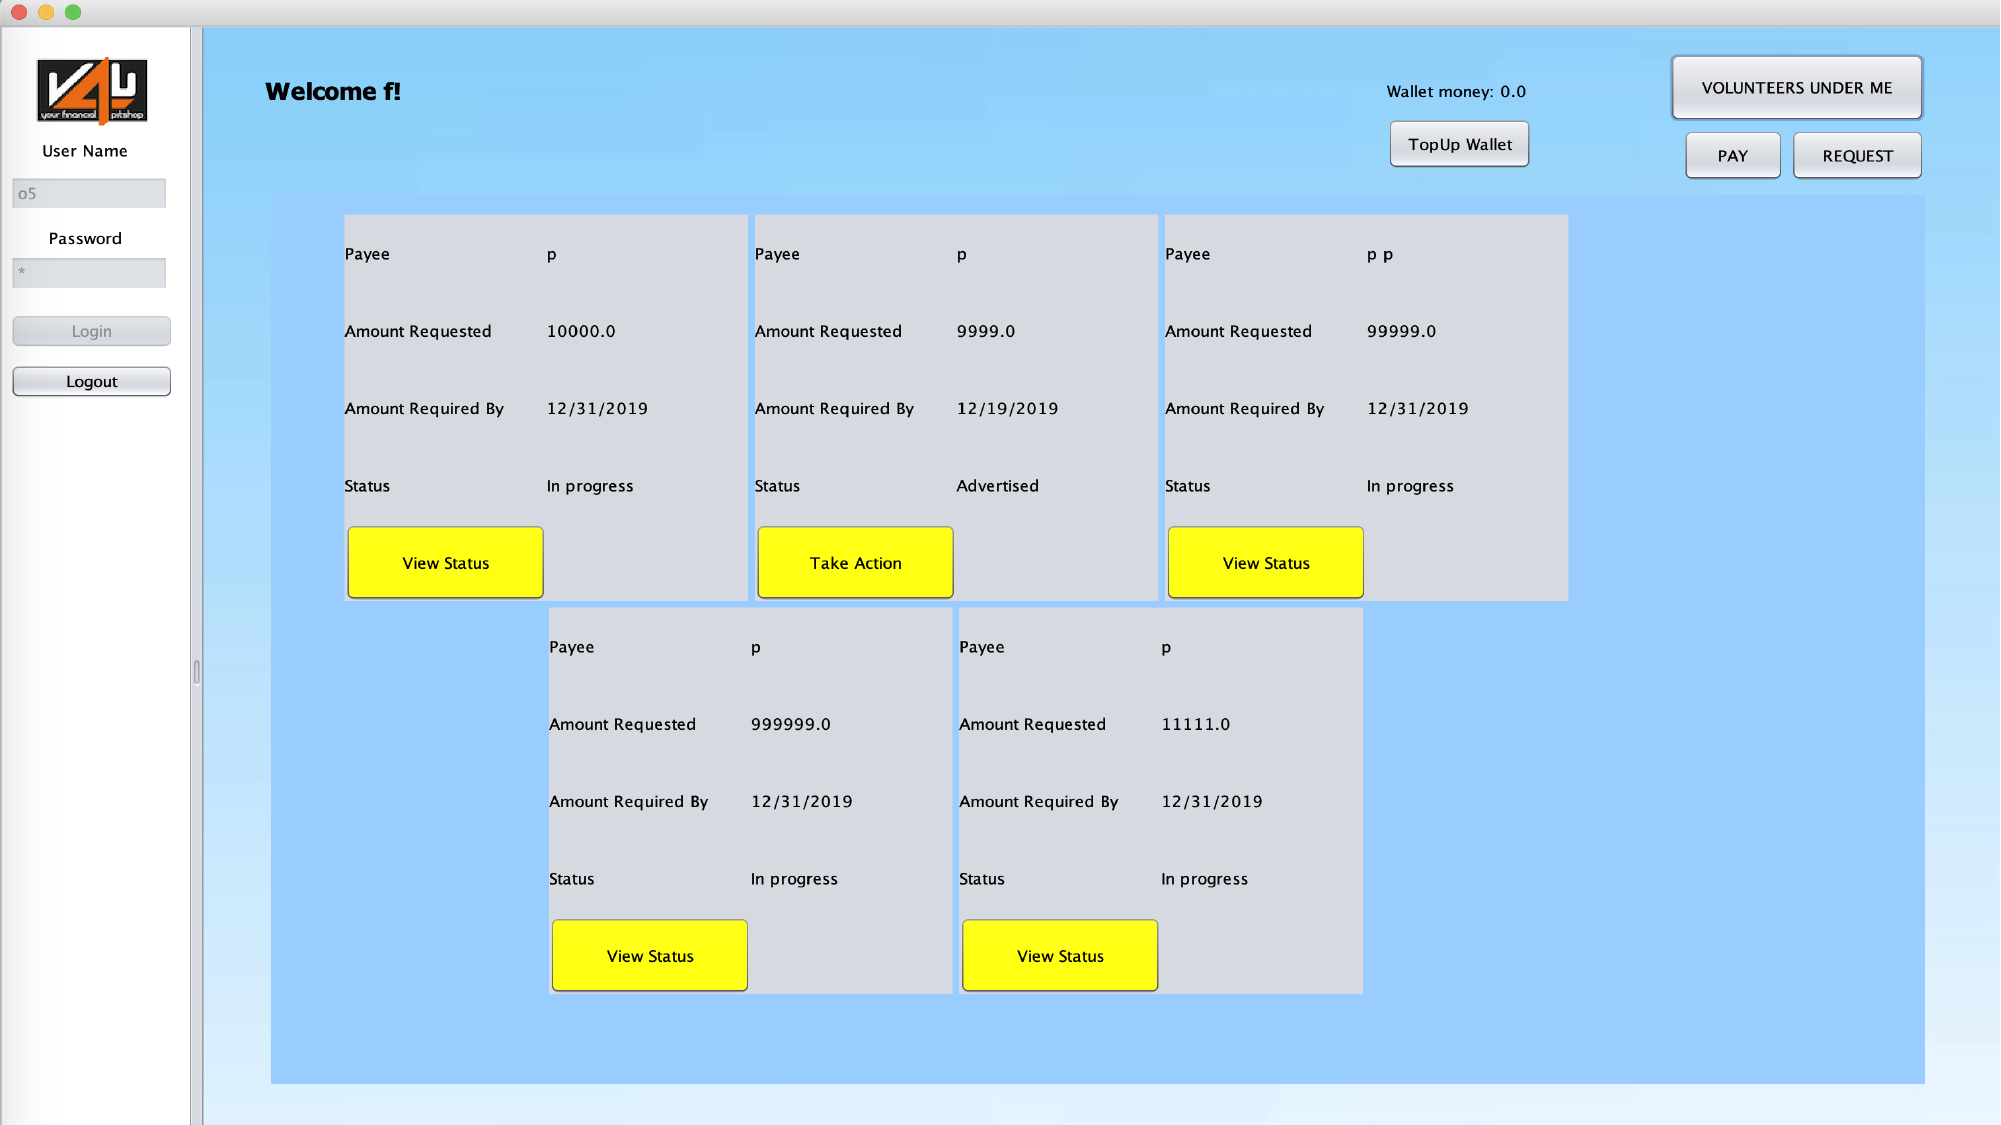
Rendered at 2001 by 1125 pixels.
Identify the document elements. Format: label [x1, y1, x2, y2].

list [0, 0, 2000, 1125]
